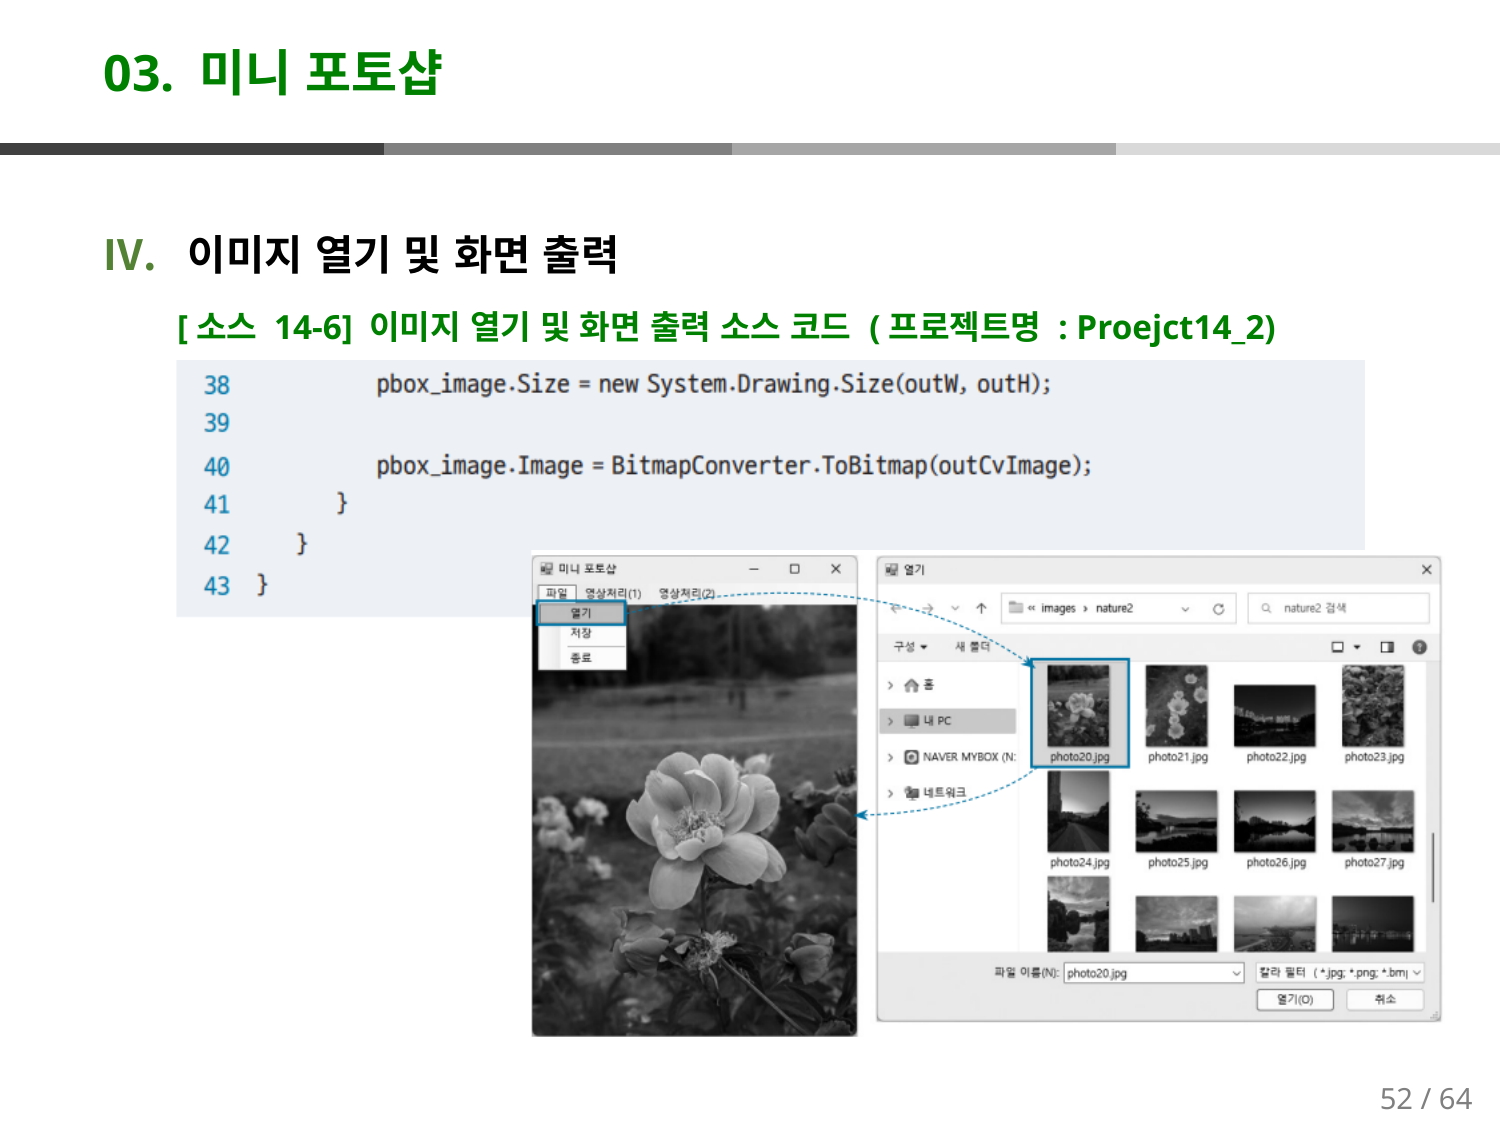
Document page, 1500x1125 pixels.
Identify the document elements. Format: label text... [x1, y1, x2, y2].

title 03. 미니 포토샵 [88, 30, 1400, 121]
list 이미지 열기 및 화면 출력 [소스 14-6] 이미지 열기 및 화면 출력 소스 코드 (프로젝트명 : Proejct14_2) [88, 196, 1424, 1125]
picture [171, 360, 1453, 1039]
